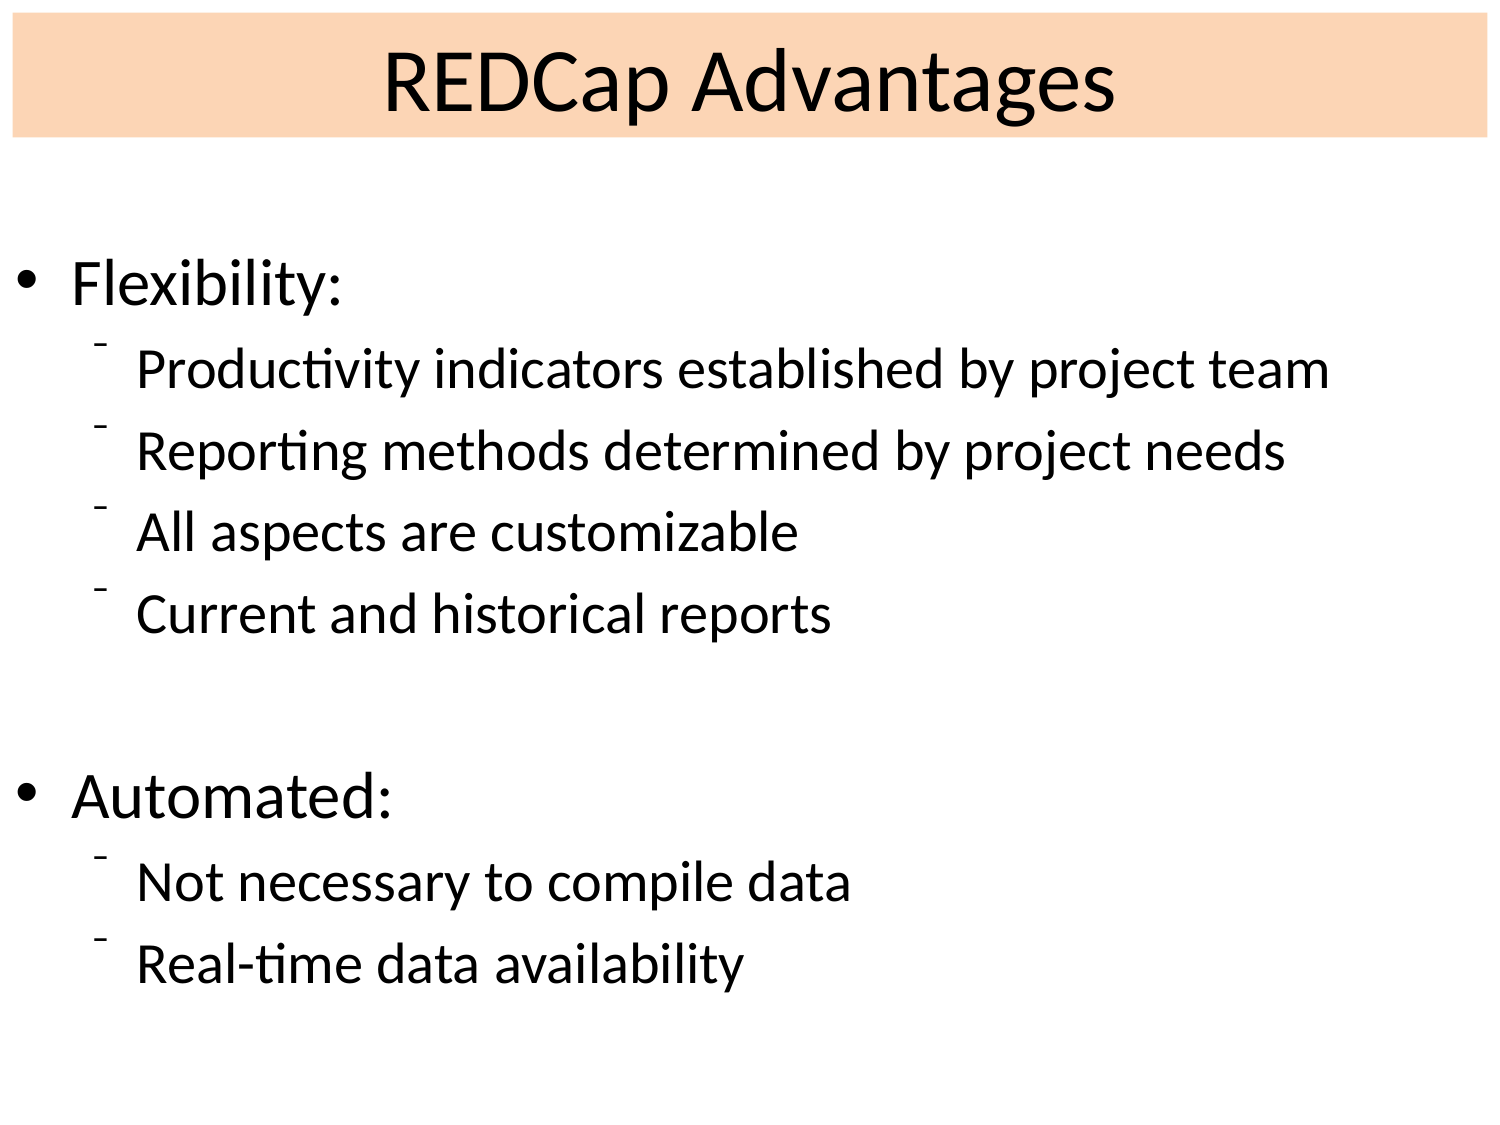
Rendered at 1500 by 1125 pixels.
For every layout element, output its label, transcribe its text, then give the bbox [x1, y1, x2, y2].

list Flexibility: Productivity indicators established by project team Reporting methods determined by project needs All aspects are customizable Current and historical reports Automated: Not necessary to compile data Real-time data availability [0, 137, 1500, 1125]
title REDCap Advantages [12, 12, 1488, 137]
